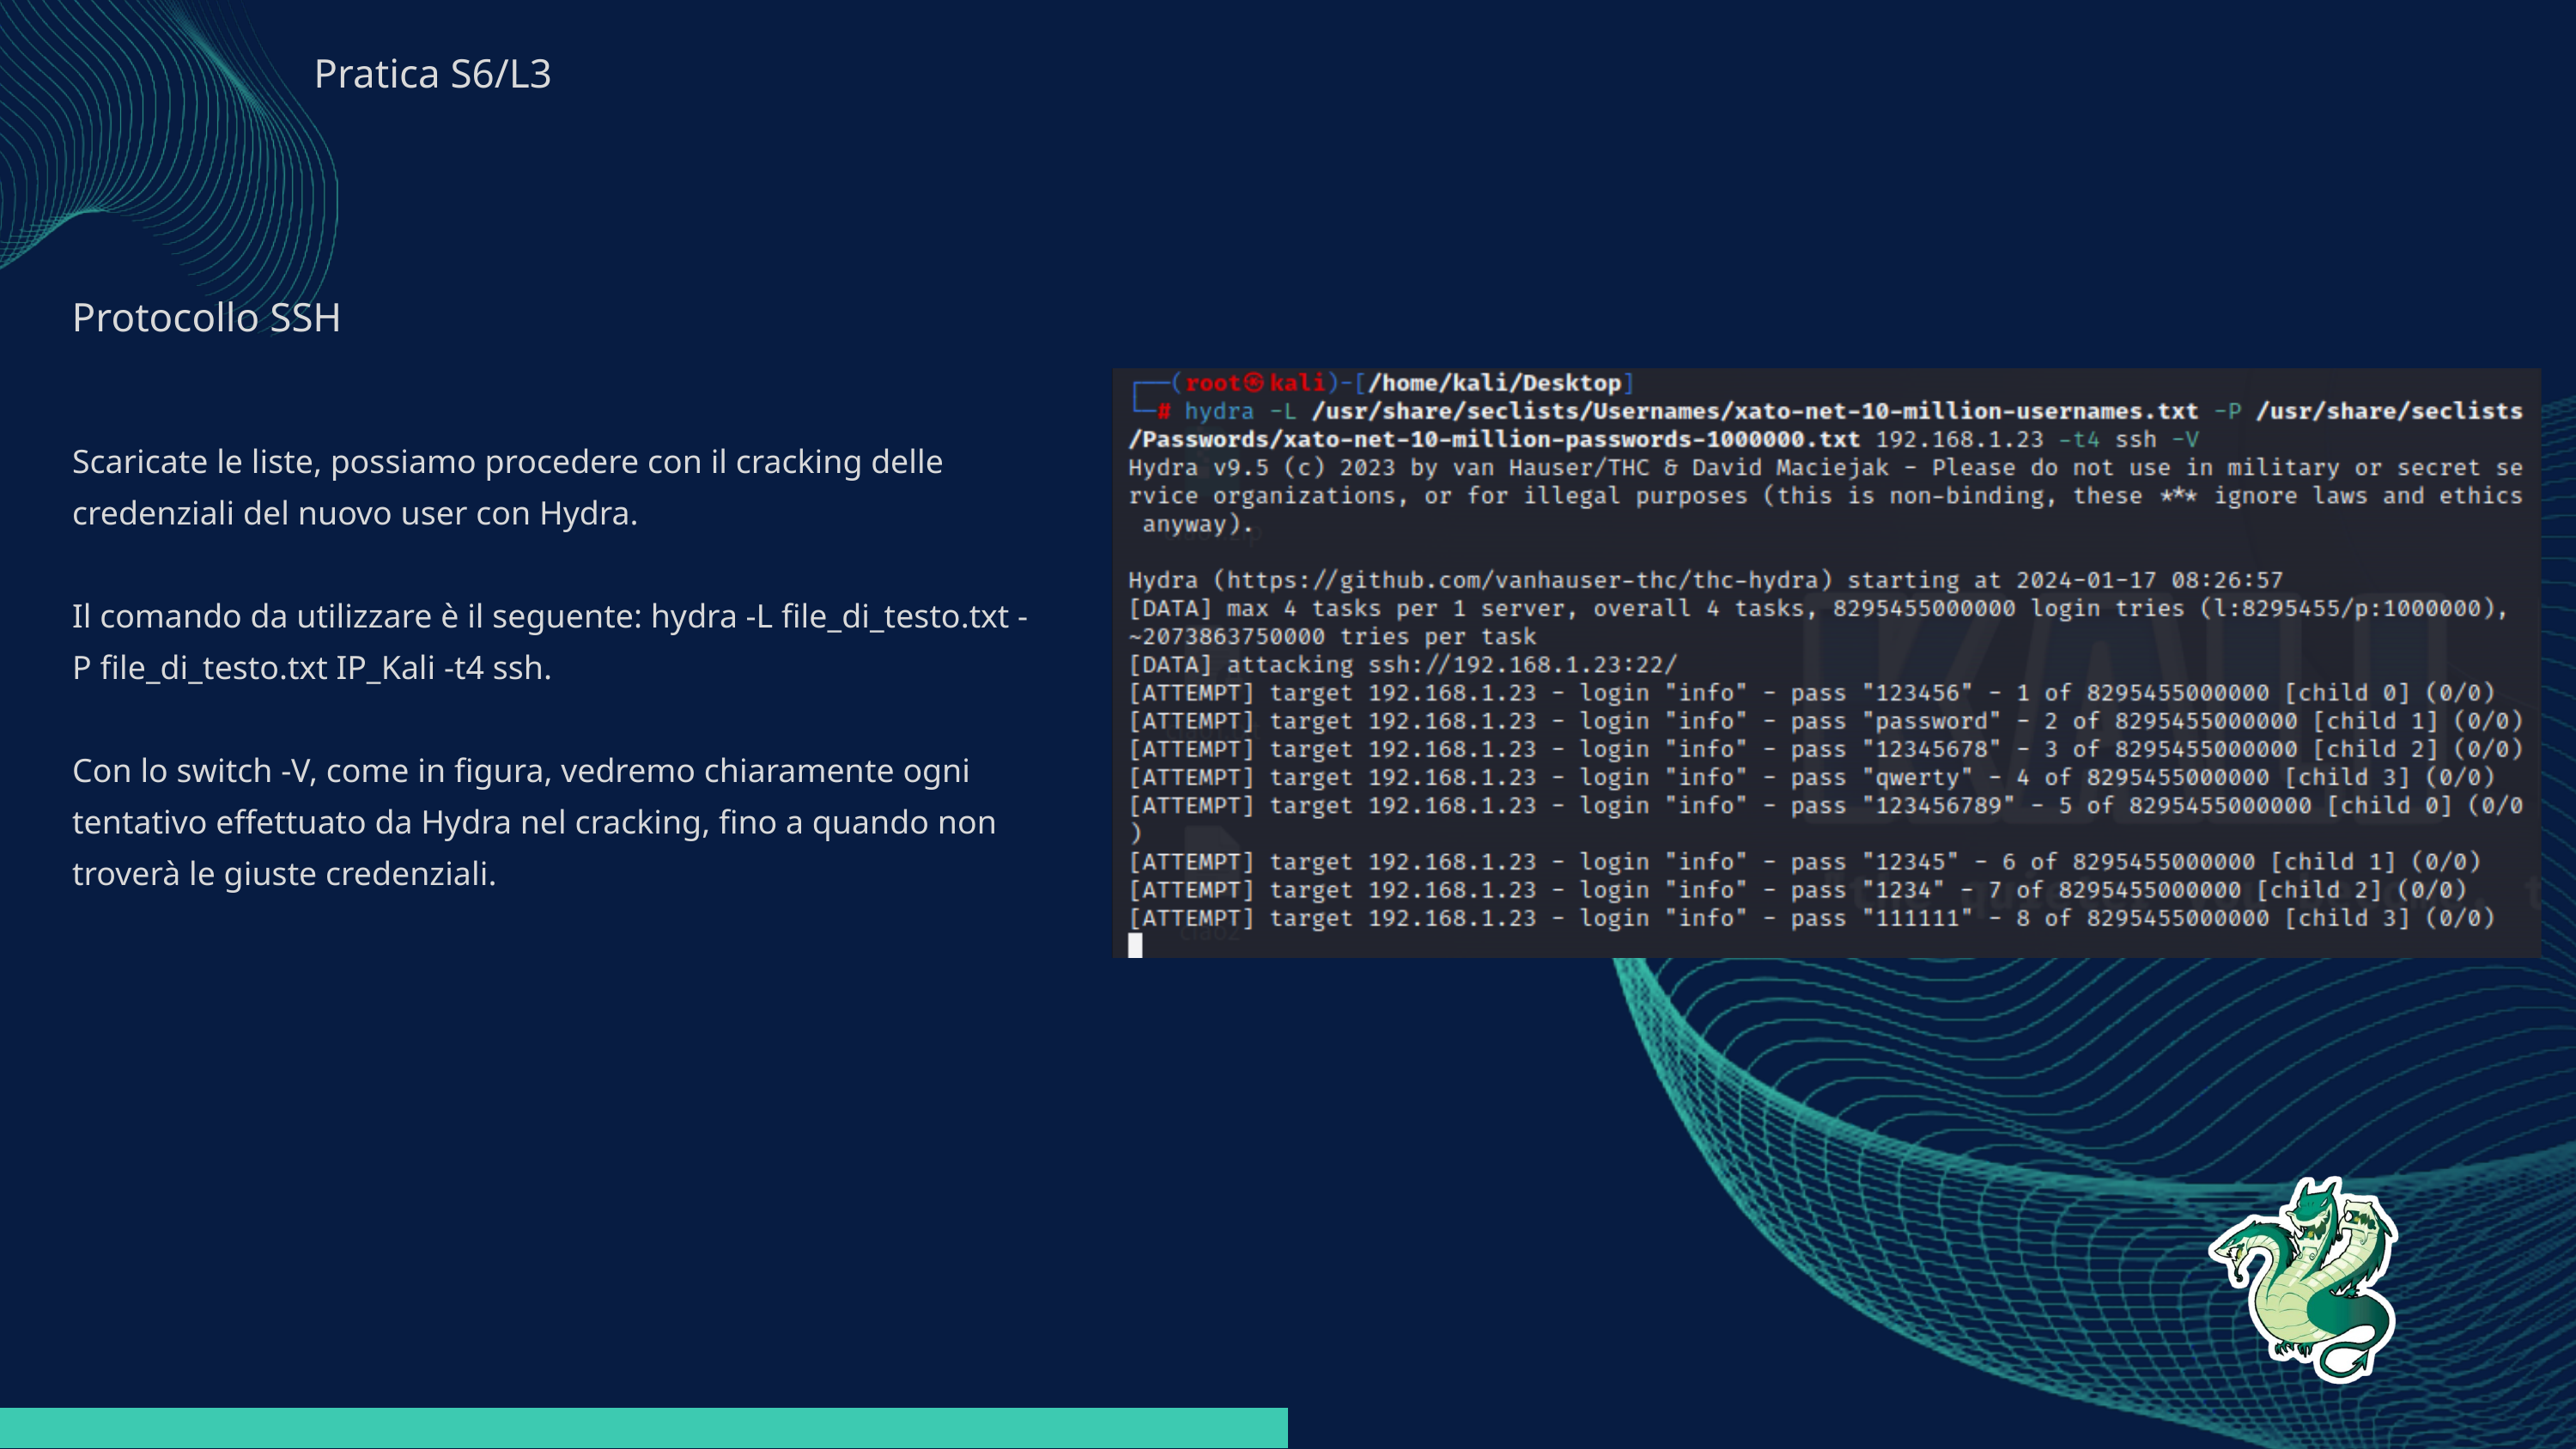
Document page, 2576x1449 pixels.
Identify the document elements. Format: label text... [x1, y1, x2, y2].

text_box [0, 1407, 1289, 1449]
text_box [1528, 368, 2576, 1449]
text_box Pratica S6/L3 [313, 33, 644, 96]
text_box [2175, 1152, 2432, 1409]
text_box [1111, 368, 2542, 958]
text_box Scaricate le liste, possiamo procedere con il cracking delle credenziali del nuovo user con Hydra. Il comando da utilizzare è il seguente: hydra -L file_di_testo.txt -P file_di_testo.txt IP_Kali -t4 ssh. Con lo switch -V, come in figura, vedremo chiaramente ogni tentativo effettuato da Hydra nel cracking, fino a quando non troverà le giuste credenziali. [72, 427, 1047, 892]
text_box [0, 0, 338, 338]
text_box Protocollo SSH [71, 276, 403, 340]
